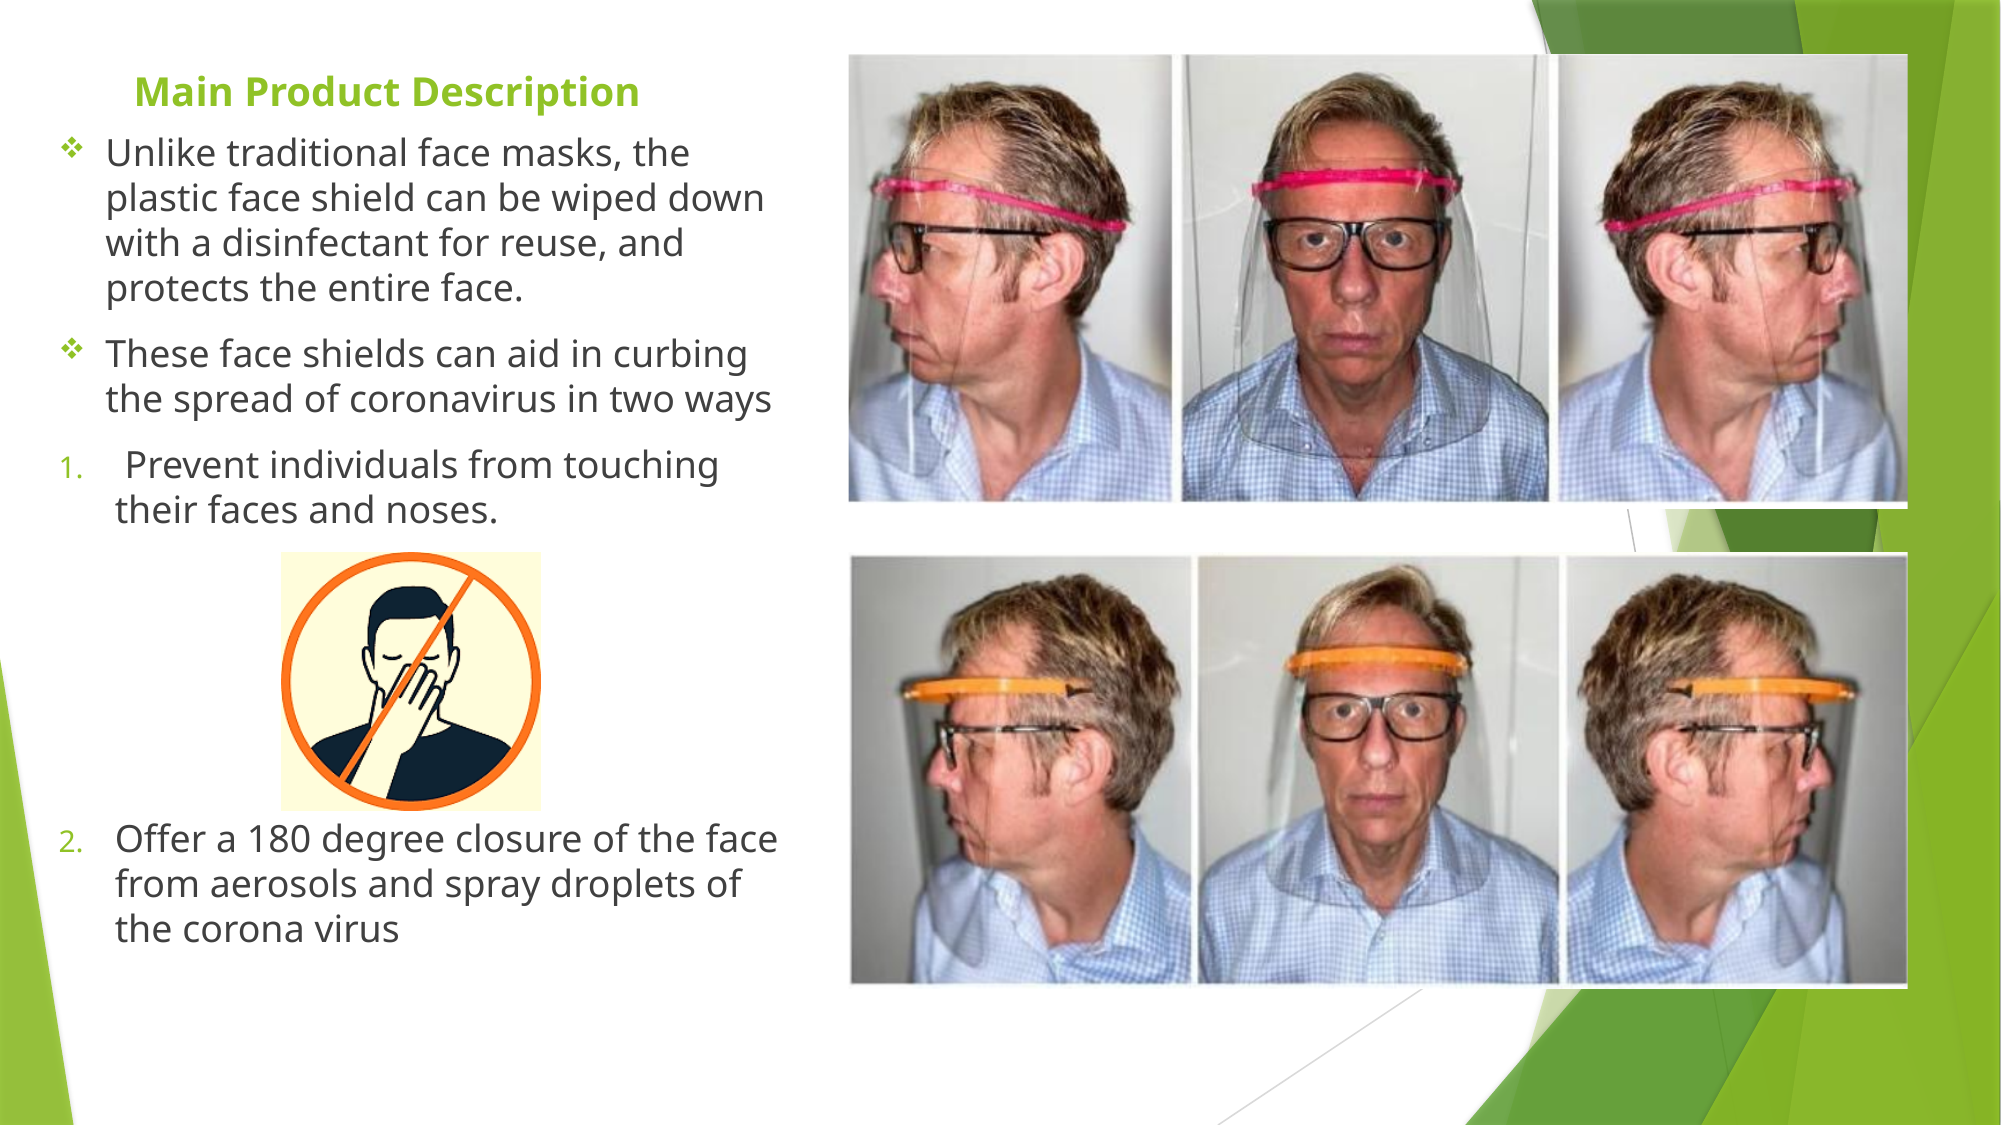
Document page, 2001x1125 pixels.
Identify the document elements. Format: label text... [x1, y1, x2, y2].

picture [280, 551, 541, 812]
picture [848, 551, 1909, 989]
picture [848, 54, 1909, 509]
list Unlike traditional face masks, the plastic face shield can be wiped down with a disinfectant for reuse, and protects the entire face. These face shields can aid in curbing the spread of coronavirus in two ways Prevent individuals from touching their faces and noses. Offer a 180 degree closure of the face from aerosols and spray droplets of the corona virus [43, 121, 821, 232]
title Main Product Description [107, 28, 757, 121]
